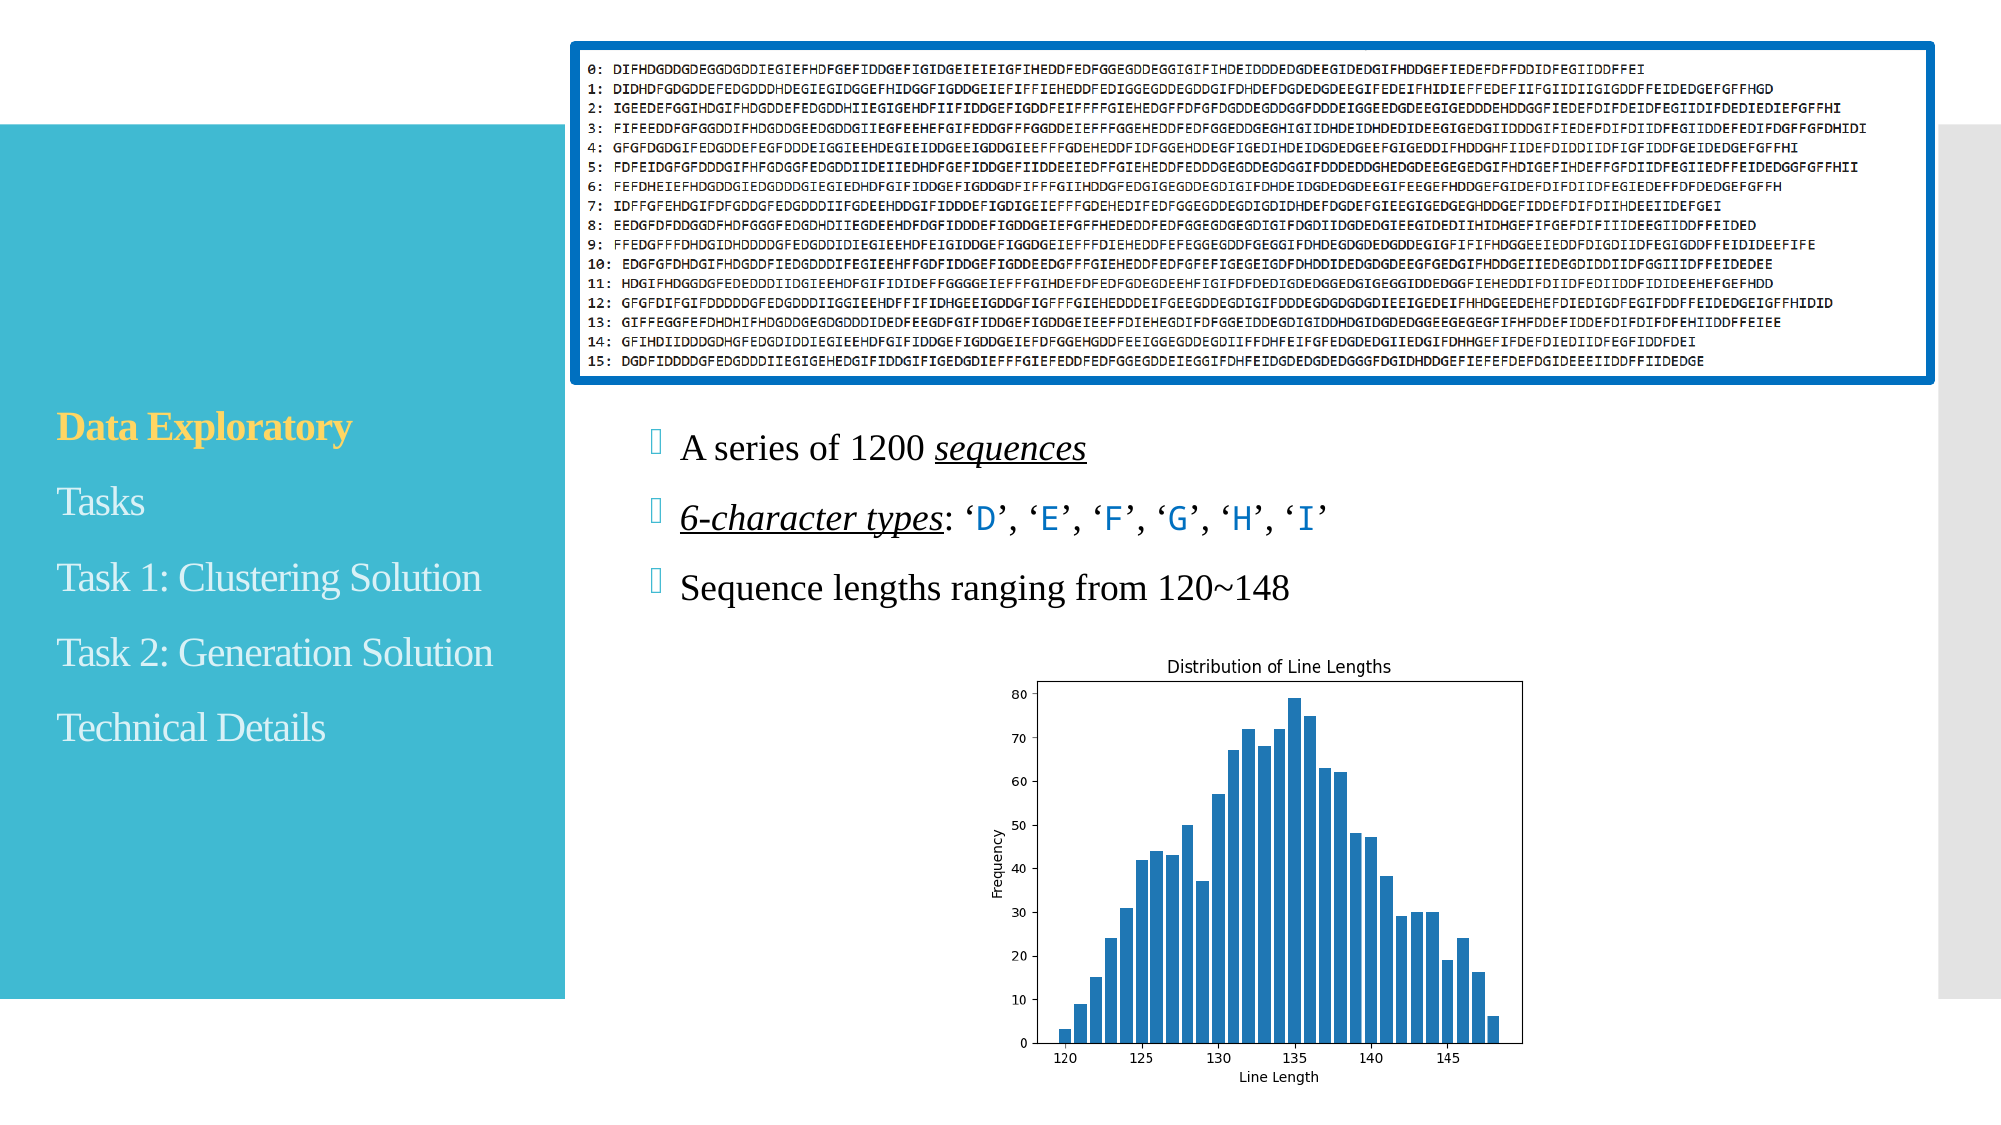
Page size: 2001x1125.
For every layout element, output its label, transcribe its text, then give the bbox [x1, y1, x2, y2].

picture [981, 649, 1530, 1094]
picture [579, 49, 1926, 376]
list A series of 1200 sequences 6-character types: ‘D’, ‘E’, ‘F’, ‘G’, ‘H’, ‘I’ Sequence lengths ranging from 120~148 [634, 415, 1941, 982]
title Data Exploratory Tasks Task 1: Clustering Solution Task 2: Generation Solution Technical Details [41, 184, 525, 940]
